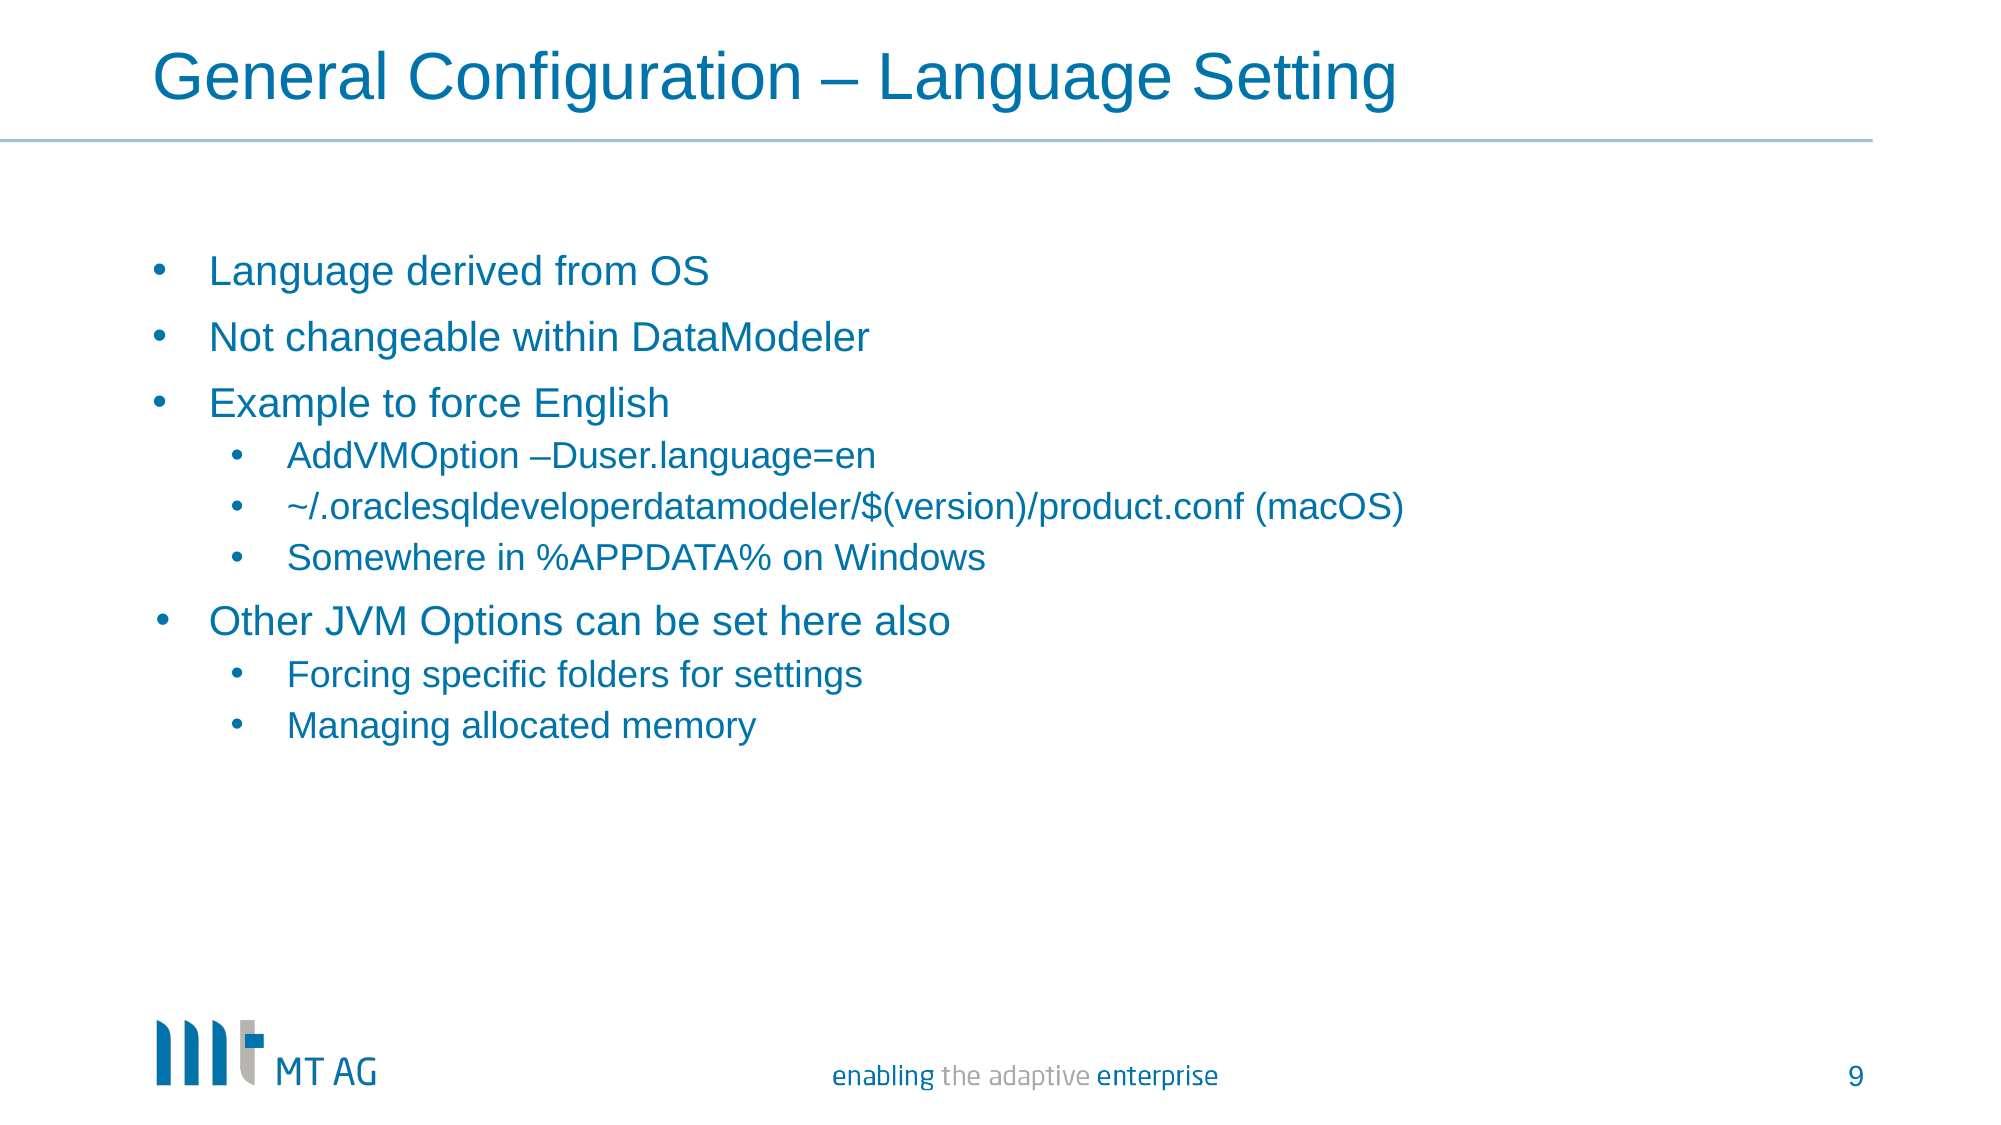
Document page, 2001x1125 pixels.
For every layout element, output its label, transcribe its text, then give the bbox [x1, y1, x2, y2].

title General Configuration – Language Setting [137, 22, 1863, 134]
picture [1166, 1072, 1171, 1083]
picture [831, 1061, 1219, 1091]
list Language derived from OS Not changeable within DataModeler Example to force English AddVMOption –Duser.language=en ~/.oraclesqldeveloperdatamodeler/$(version)/product.conf (macOS) Somewhere in %APPDATA% on Windows Other JVM Options can be set here also Forcing specific folders for settings Managing allocated memory [137, 242, 1863, 982]
picture [146, 1011, 381, 1088]
